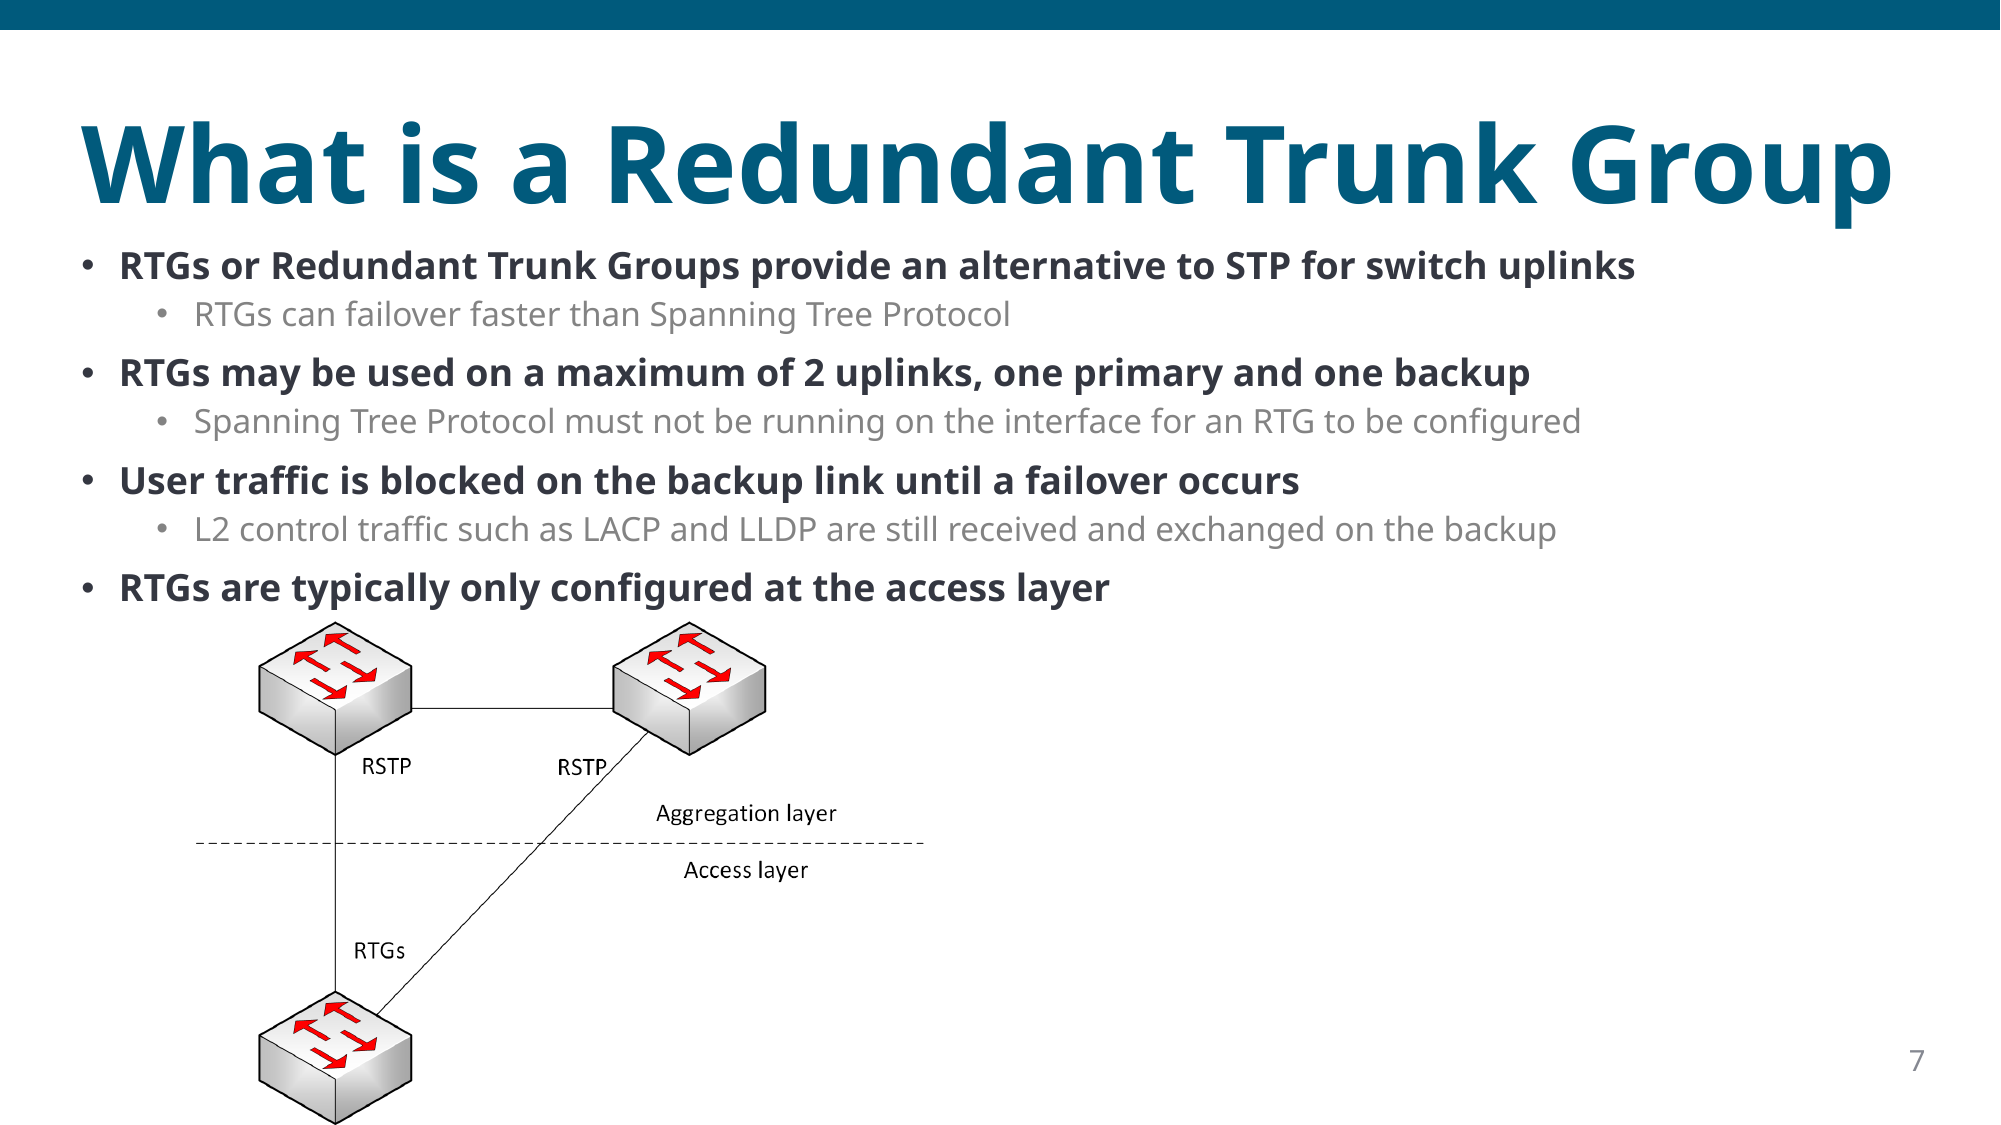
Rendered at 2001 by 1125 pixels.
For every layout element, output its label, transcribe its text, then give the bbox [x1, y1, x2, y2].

picture [195, 621, 924, 1125]
title What is a Redundant Trunk Group [66, 59, 1977, 278]
list RTGs or Redundant Trunk Groups provide an alternative to STP for switch uplinks RTGs can failover faster than Spanning Tree Protocol RTGs may be used on a maximum of 2 uplinks, one primary and one backup Spanning Tree Protocol must not be running on the interface for an RTG to be configured User traffic is blocked on the backup link until a failover occurs L2 control traffic such as LACP and LLDP are still received and exchanged on the backup RTGs are typically only configured at the access layer [66, 239, 1781, 757]
